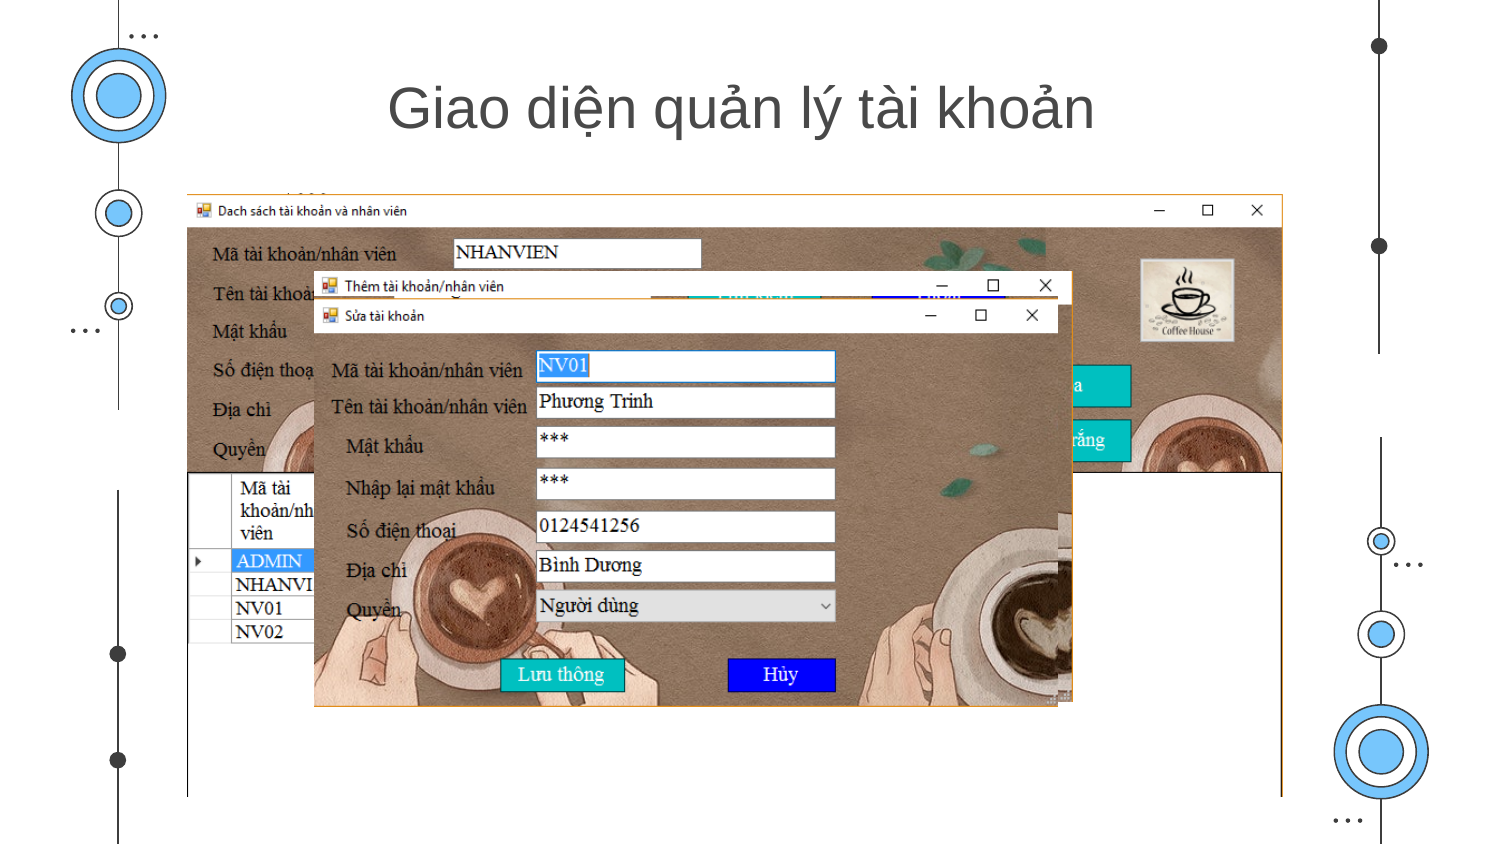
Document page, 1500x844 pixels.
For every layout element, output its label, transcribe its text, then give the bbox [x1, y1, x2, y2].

title Giao diện quản lý tài khoản [299, 55, 1201, 150]
picture [186, 193, 1284, 797]
